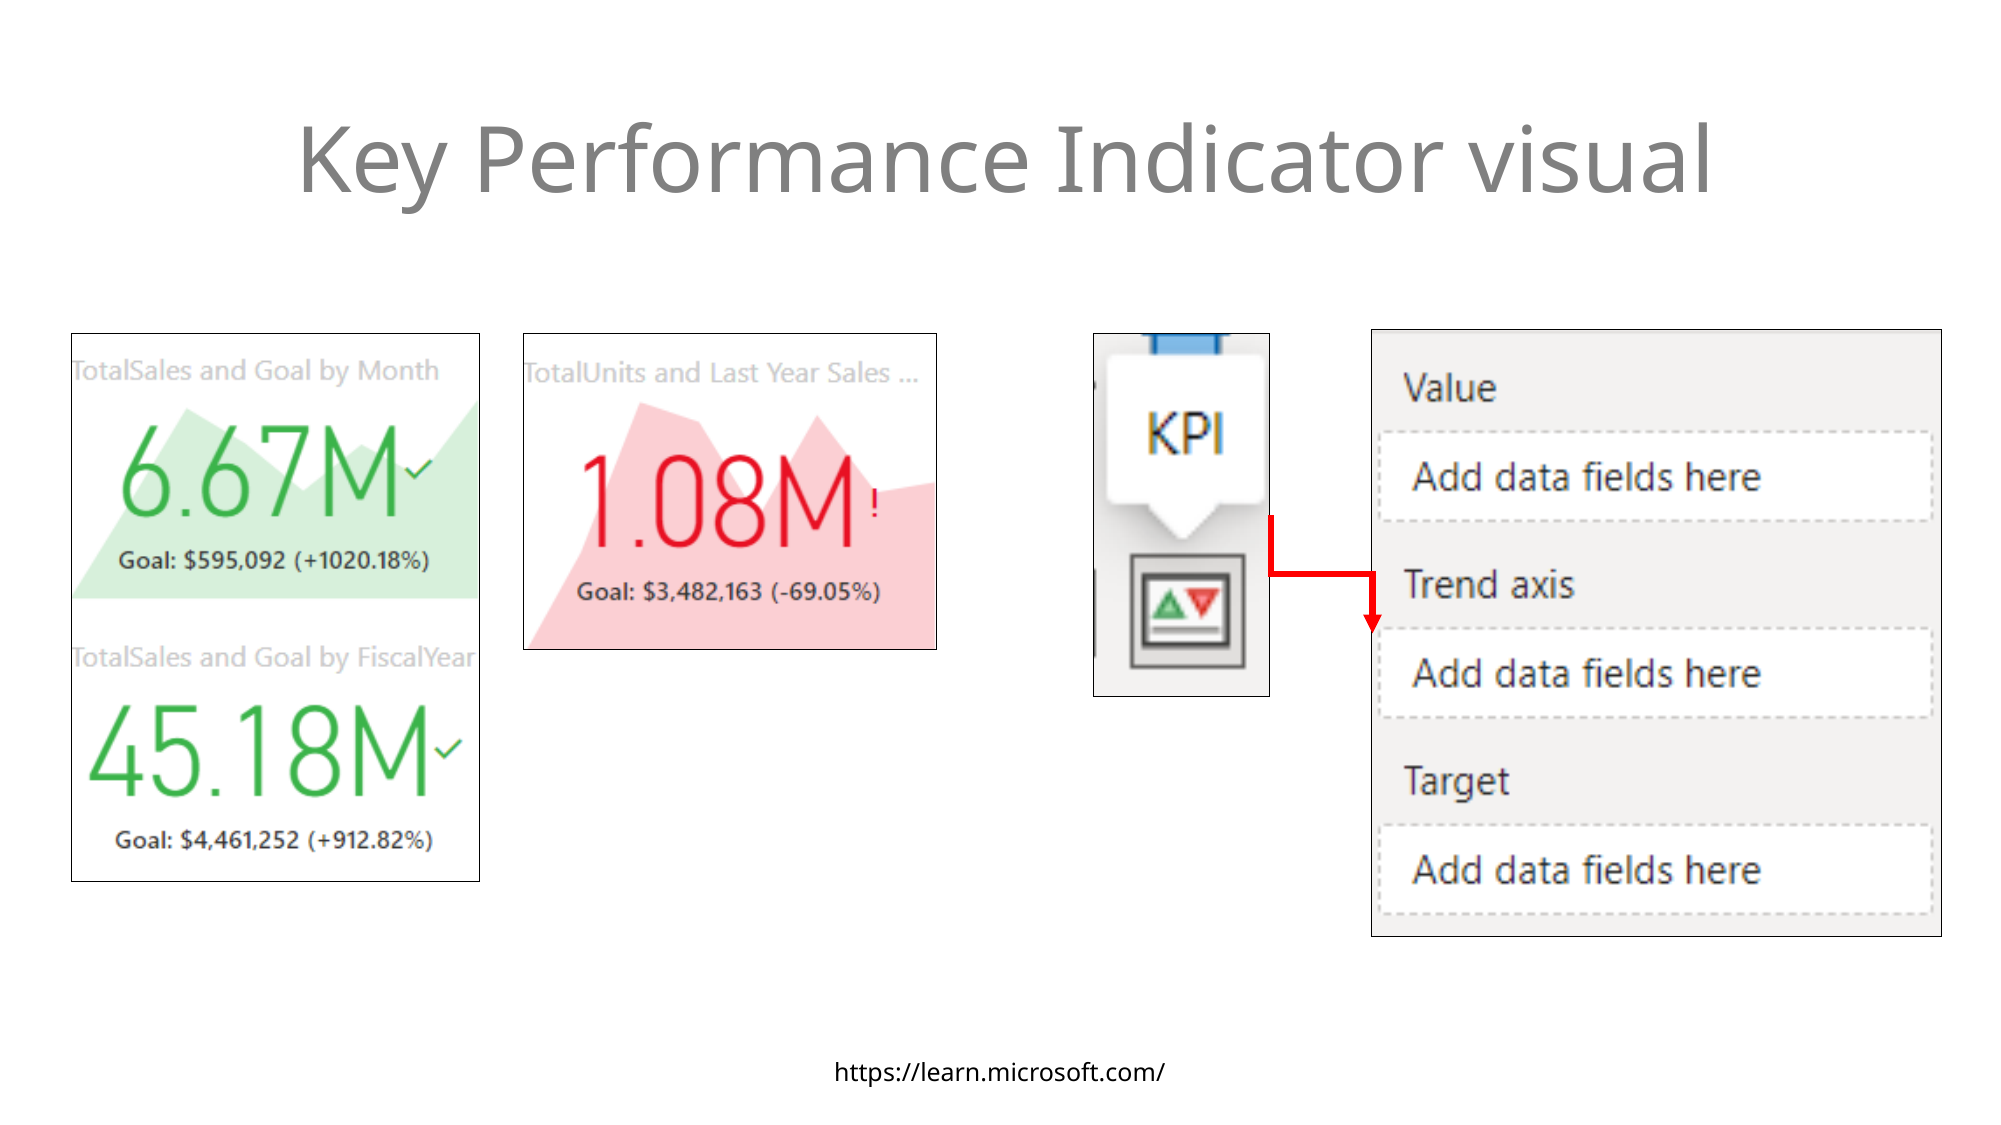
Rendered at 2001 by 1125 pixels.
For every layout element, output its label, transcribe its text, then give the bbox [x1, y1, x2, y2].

picture [1370, 329, 1942, 937]
title Key Performance Indicator visual [0, 54, 2000, 272]
text_box https://learn.microsoft.com/ [500, 1049, 1500, 1095]
picture [71, 333, 480, 882]
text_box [1270, 515, 1373, 634]
picture [523, 333, 937, 650]
picture [1093, 333, 1270, 697]
